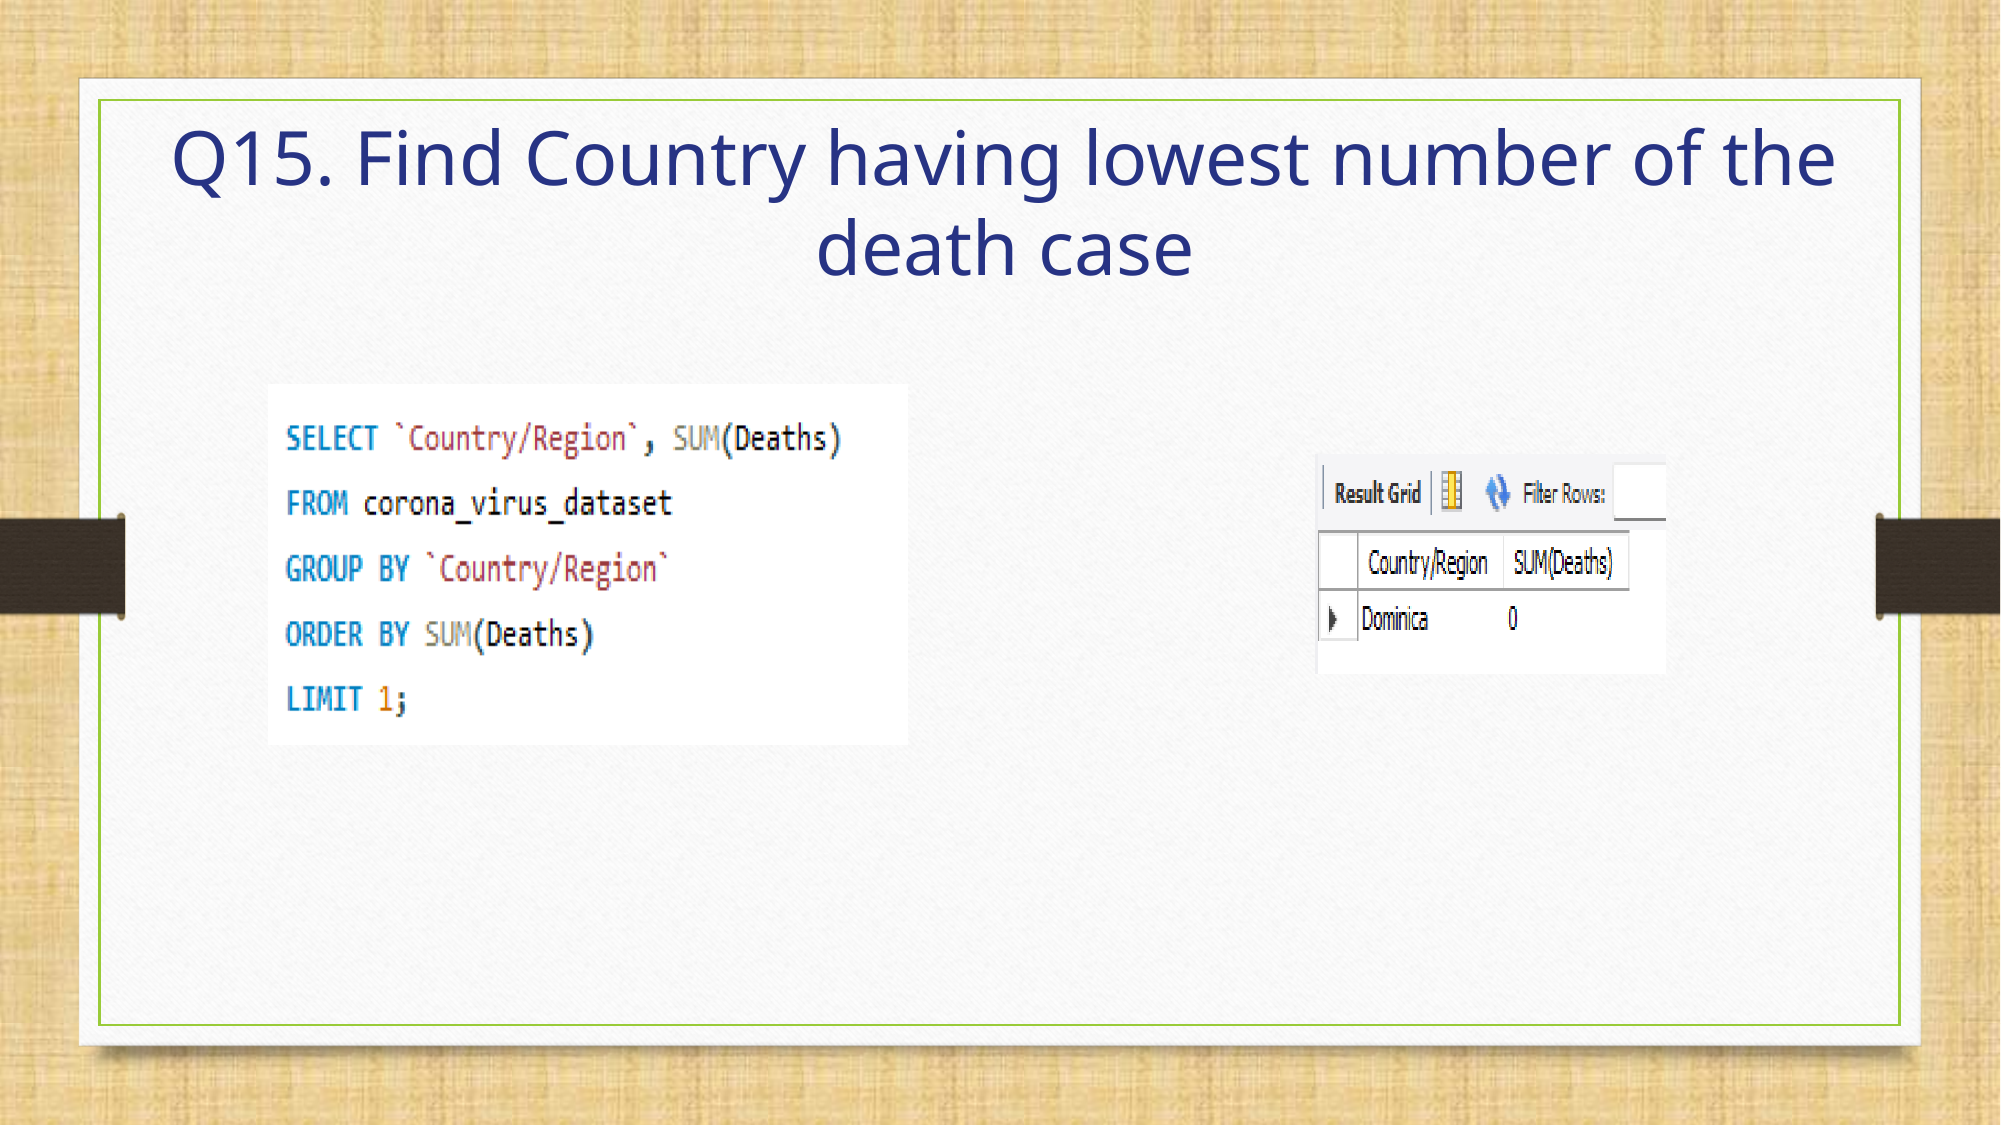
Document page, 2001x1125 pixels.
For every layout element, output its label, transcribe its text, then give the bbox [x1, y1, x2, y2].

text_box Q15. Find Country having lowest number of the death case [113, 110, 1897, 291]
picture [0, 0, 2001, 1125]
